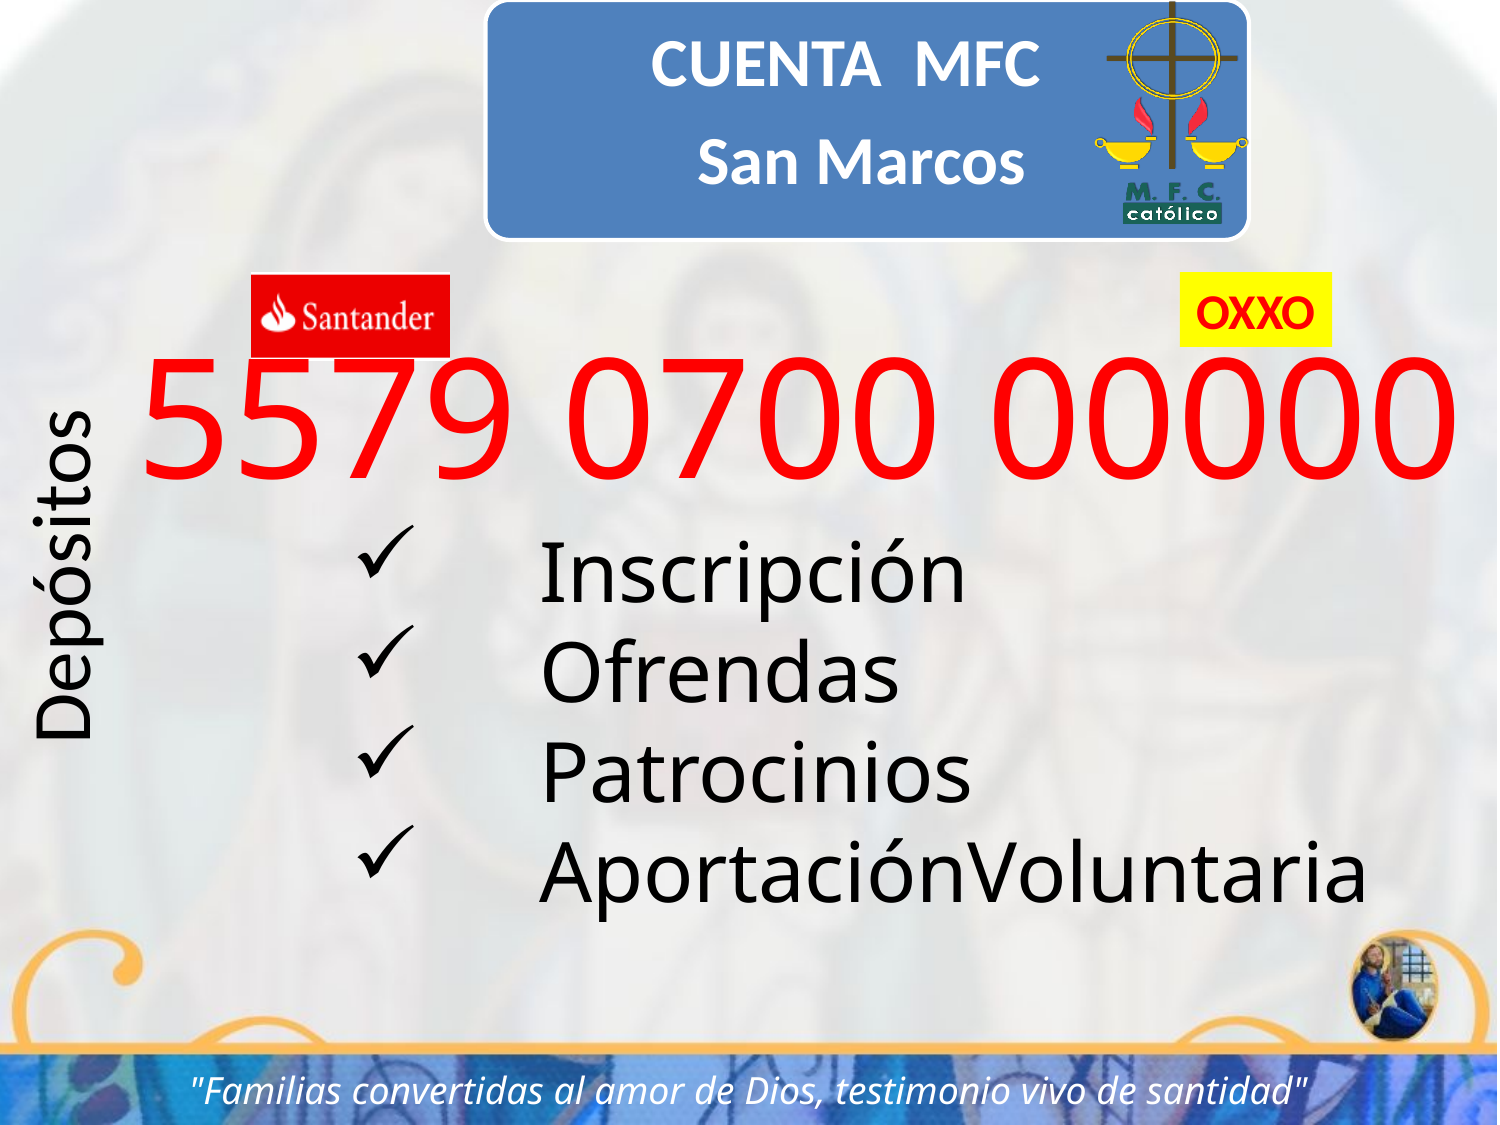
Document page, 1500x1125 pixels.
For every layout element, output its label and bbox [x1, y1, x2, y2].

text_box [100, 520, 1478, 944]
picture [0, 0, 1497, 1125]
text_box [485, 0, 1250, 241]
text_box [101, 271, 1500, 513]
